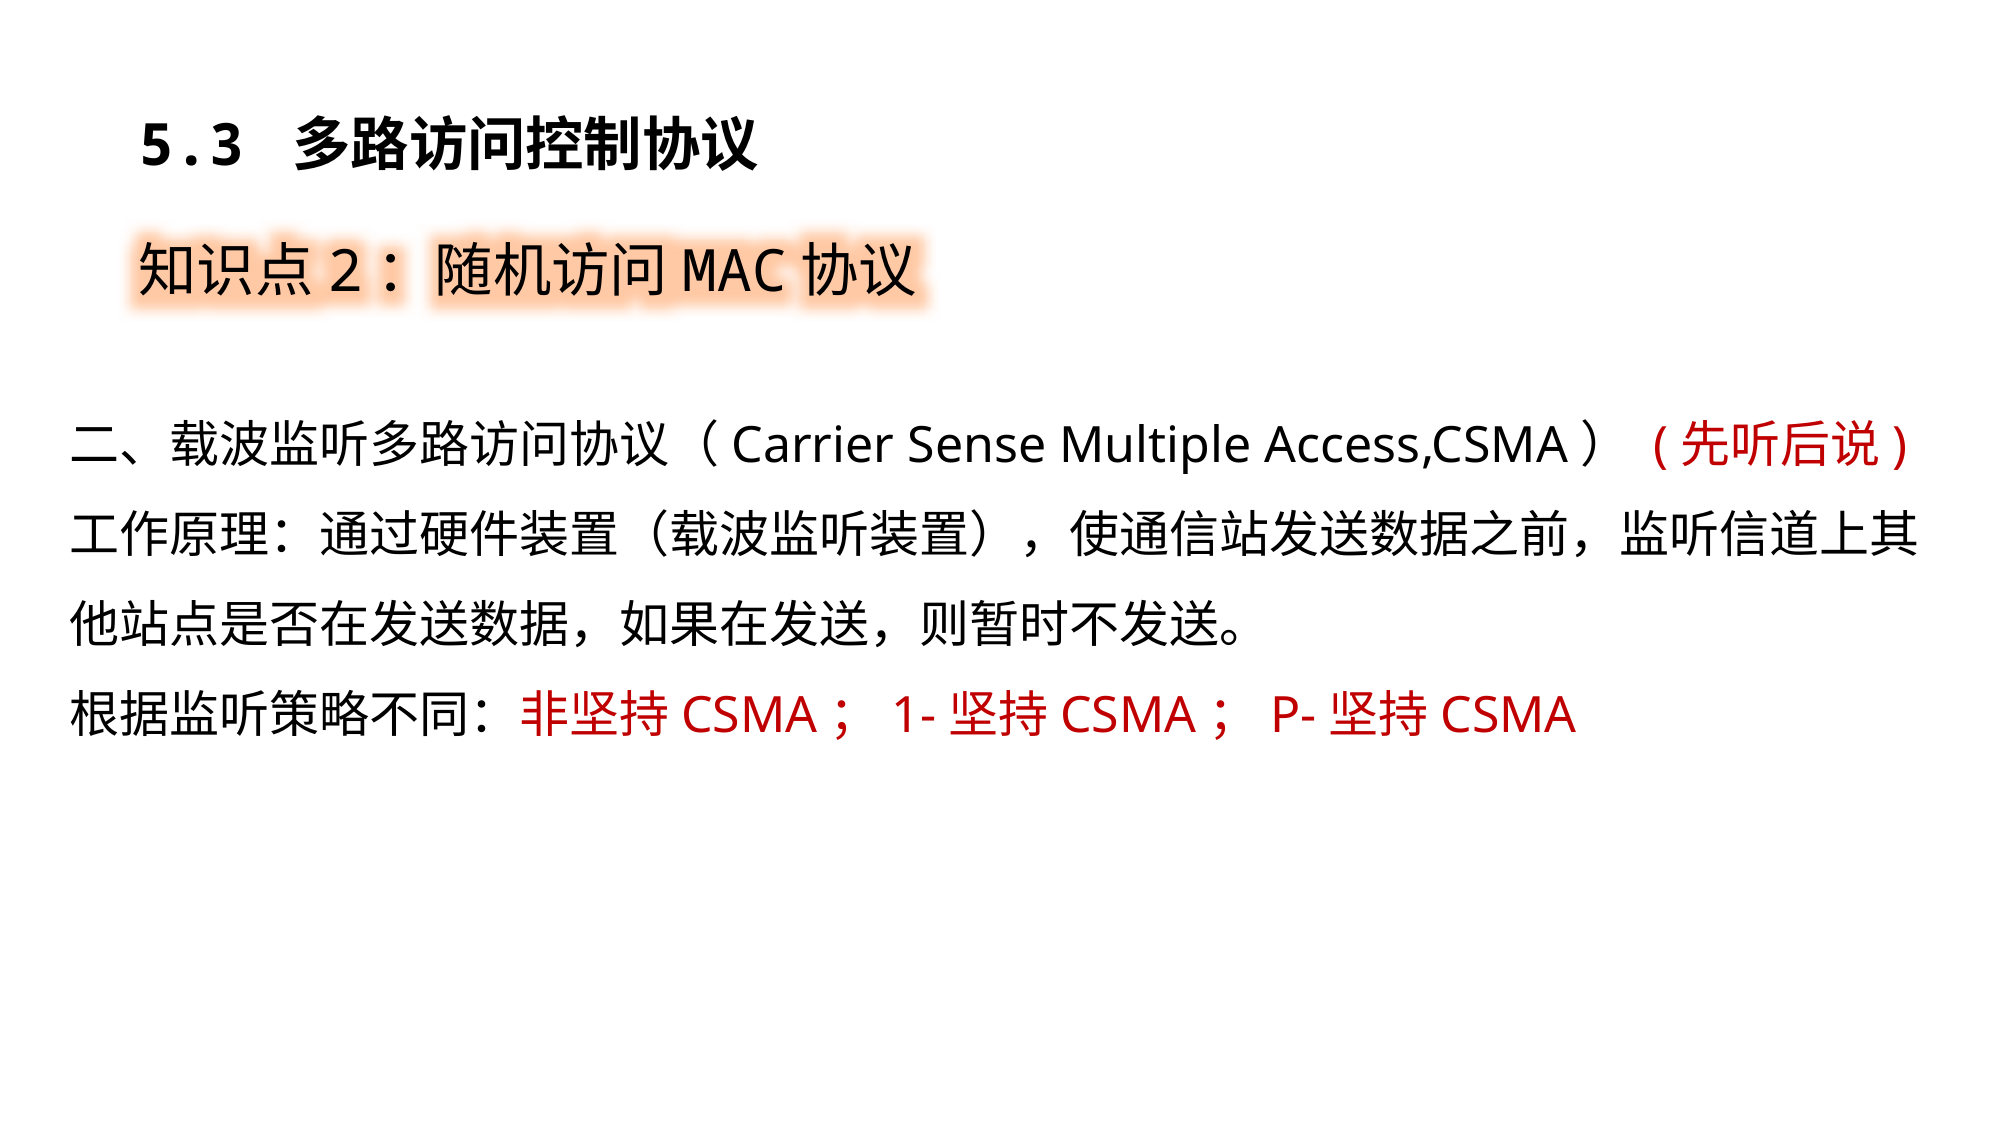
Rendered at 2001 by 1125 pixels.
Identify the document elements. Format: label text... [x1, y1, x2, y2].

text_box ALOHA系统的一般模型 [118, 170, 1949, 335]
text_box 知识点2：随机访问MAC协议 [120, 172, 1945, 329]
text_box 练习题 [114, 166, 1954, 339]
text_box 二、载波监听多路访问协议（Carrier Sense Multiple Access,CSMA） (先听后说) 工作原理：通过硬件装置（载波监听装置），使通信站发送数据之前，监听信道上其他站点是否在发送数据，如果在发送，则暂时不发送。 根据监听策略不同：非坚持CSMA；1-坚持CSMA；P-坚持CSMA [54, 374, 1945, 750]
text_box 5.3 多路访问控制协议 [120, 97, 1568, 152]
